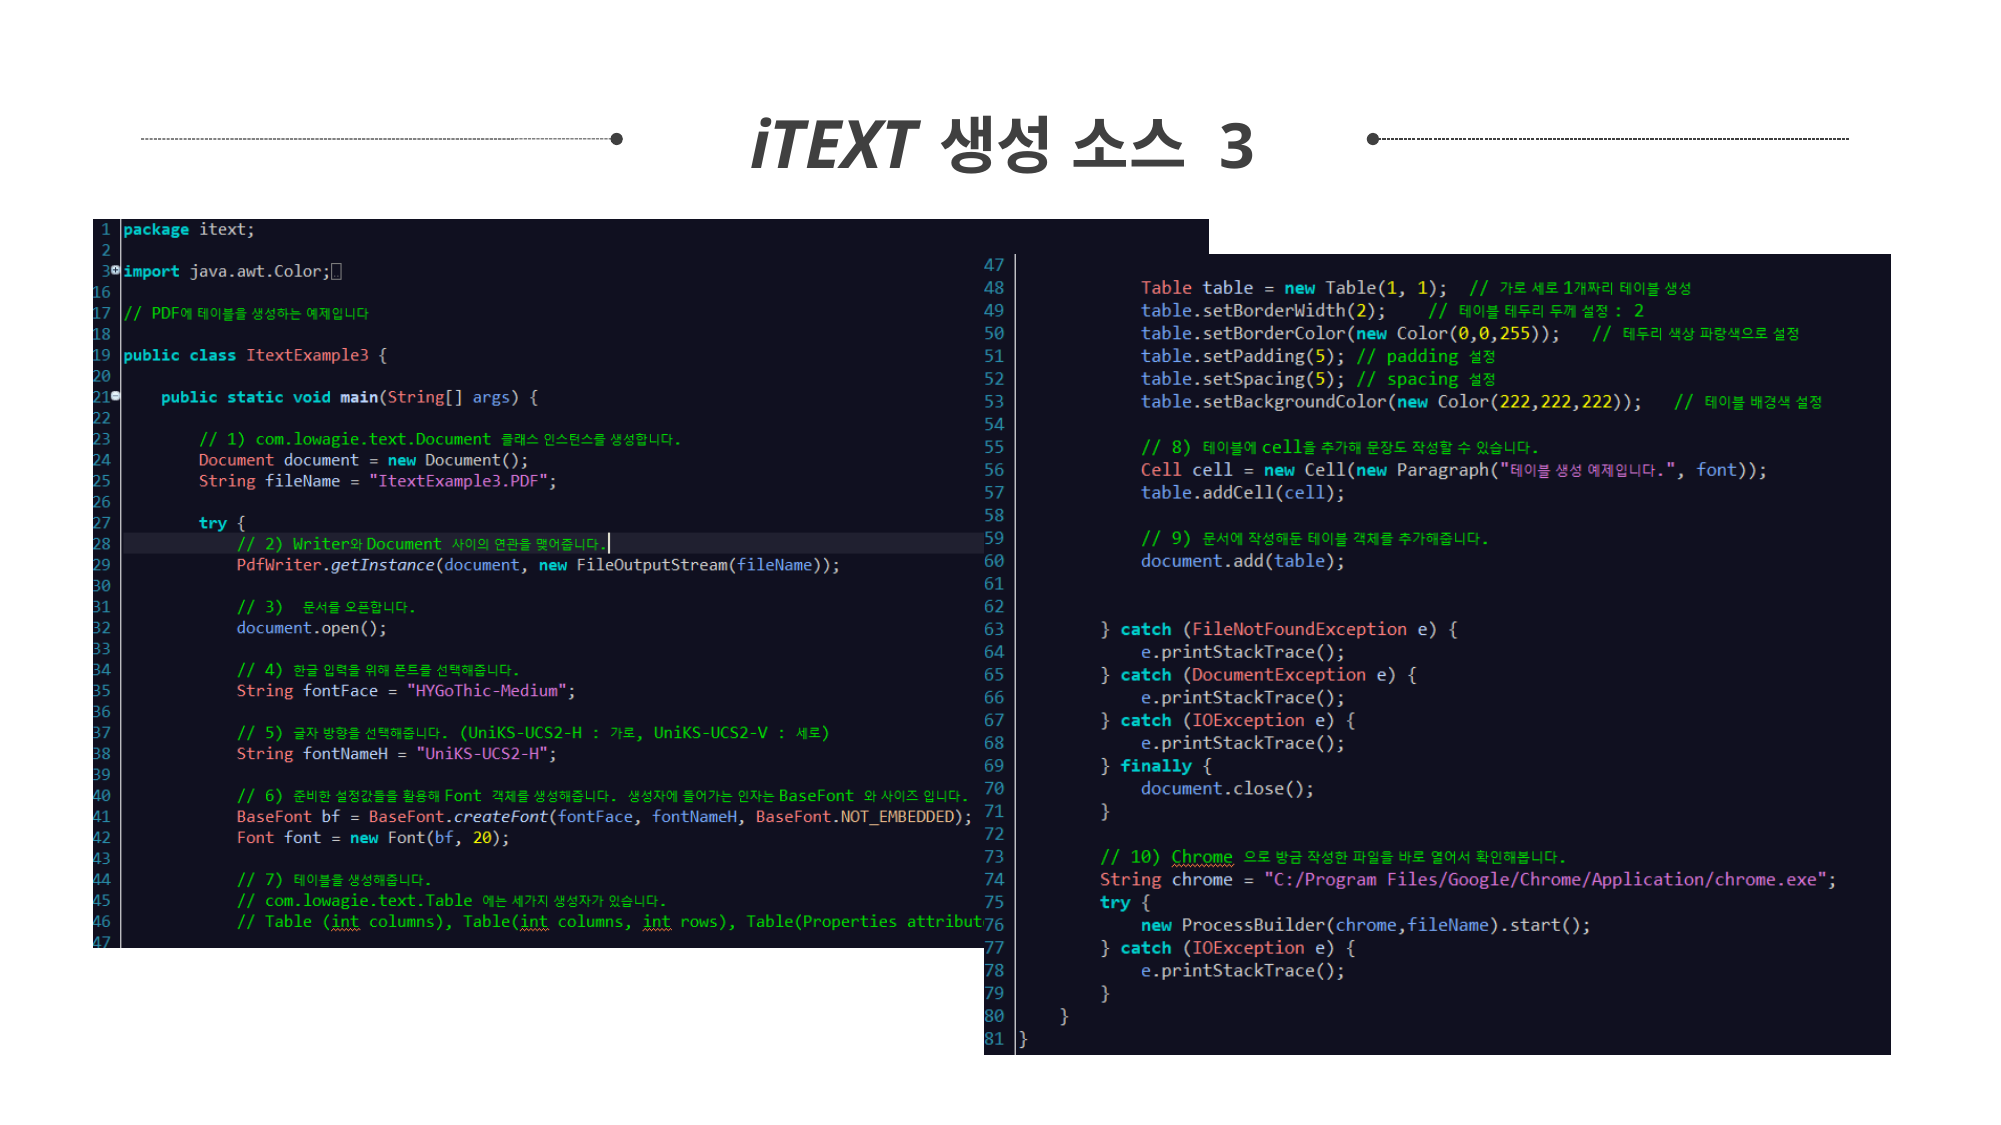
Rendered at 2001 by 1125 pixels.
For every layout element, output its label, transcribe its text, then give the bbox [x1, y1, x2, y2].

text_box iTEXT 생성 소스 3 [567, 54, 1438, 190]
picture [93, 219, 1891, 1055]
